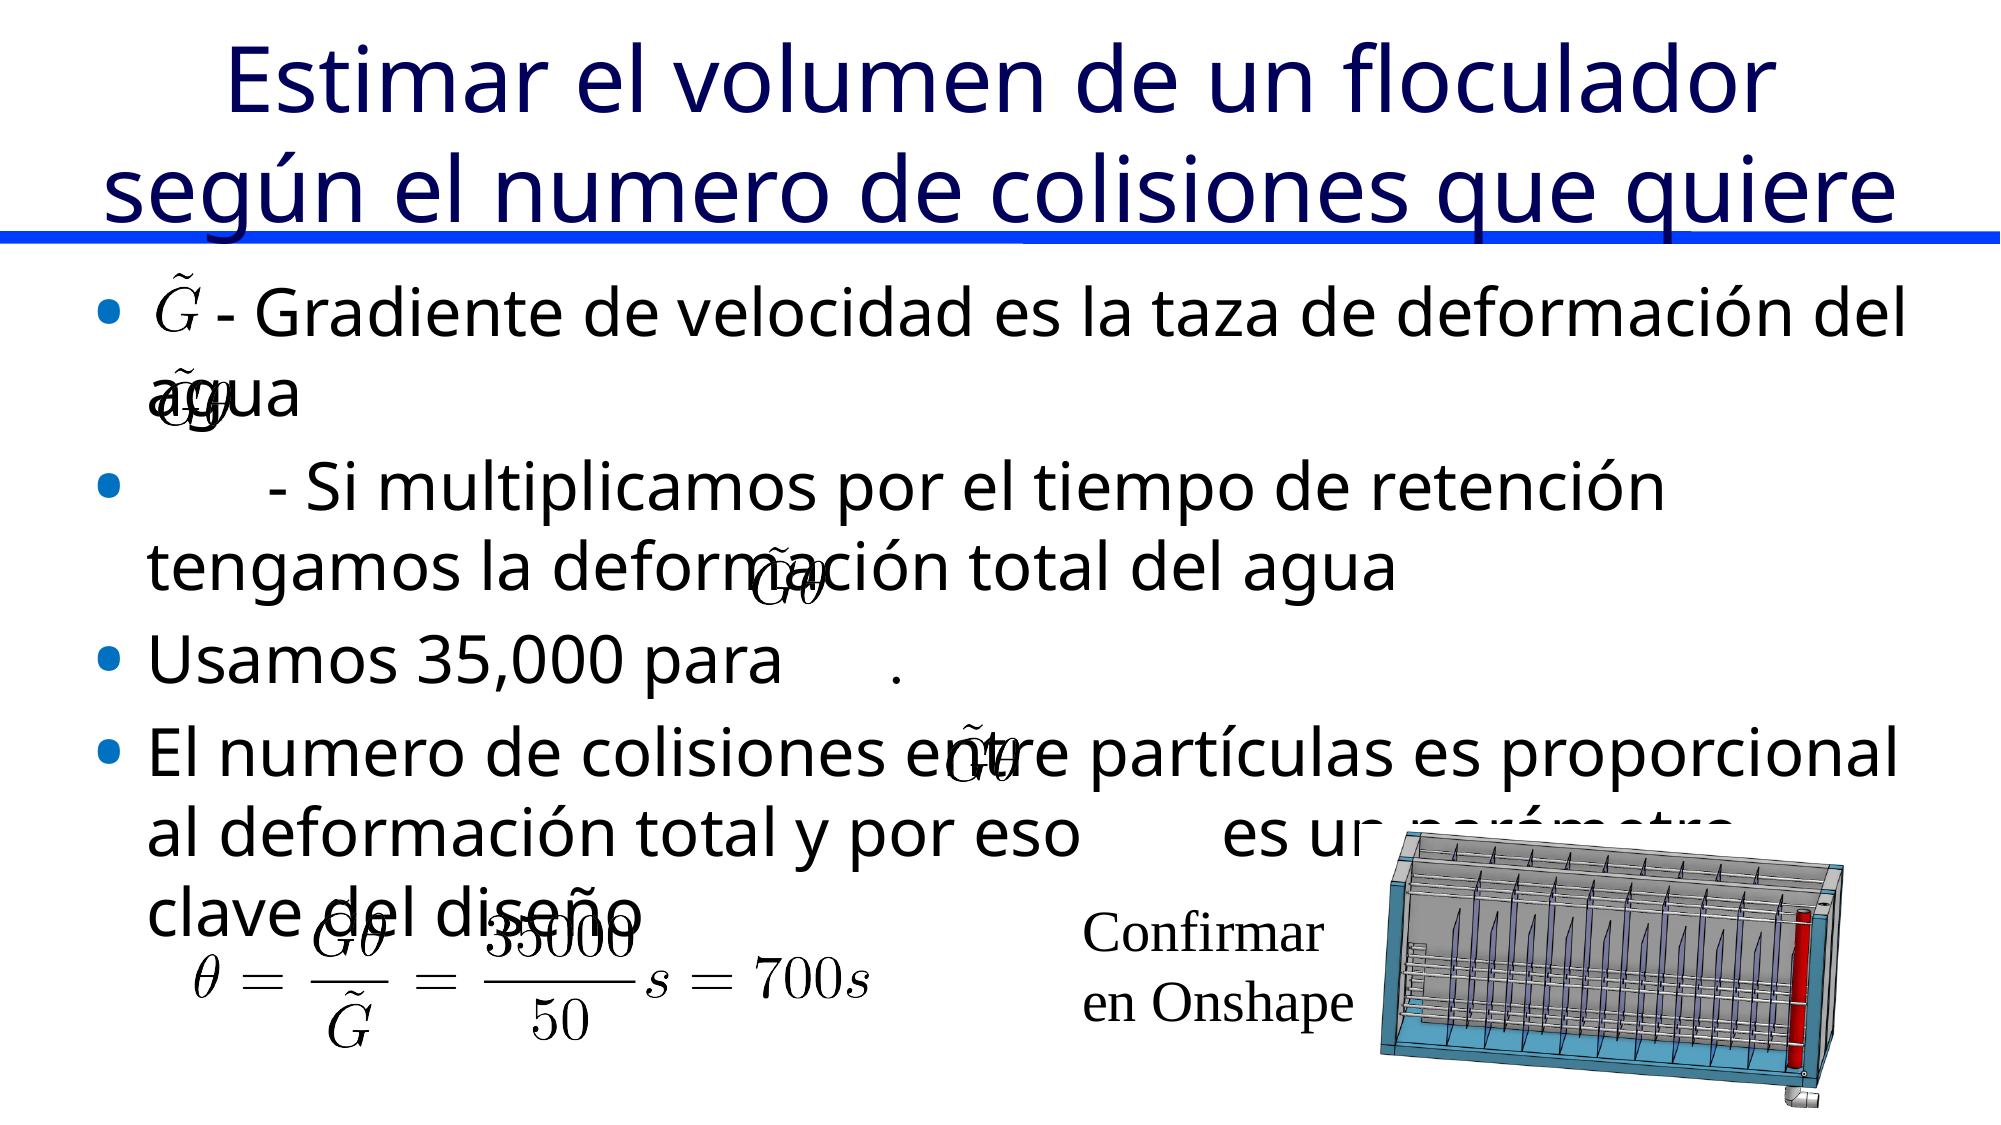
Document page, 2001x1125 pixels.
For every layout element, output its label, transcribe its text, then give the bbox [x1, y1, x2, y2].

picture [158, 368, 232, 427]
picture [156, 273, 201, 332]
list - Gradiente de velocidad es la taza de deformación del agua - Si multiplicamos por el tiempo de retención tengamos la deformación total del agua Usamos 35,000 para . El numero de colisiones entre partículas es proporcional al deformación total y por eso es un parámetro clave del diseño [74, 262, 1930, 1006]
picture [946, 724, 1020, 783]
title Estimar el volumen de un floculador según el numero de colisiones que quiere [75, 37, 1930, 225]
picture [194, 899, 869, 1048]
text_box Confirmar en Onshape [1067, 885, 1354, 1041]
picture [752, 547, 826, 606]
picture [1359, 824, 1853, 1116]
